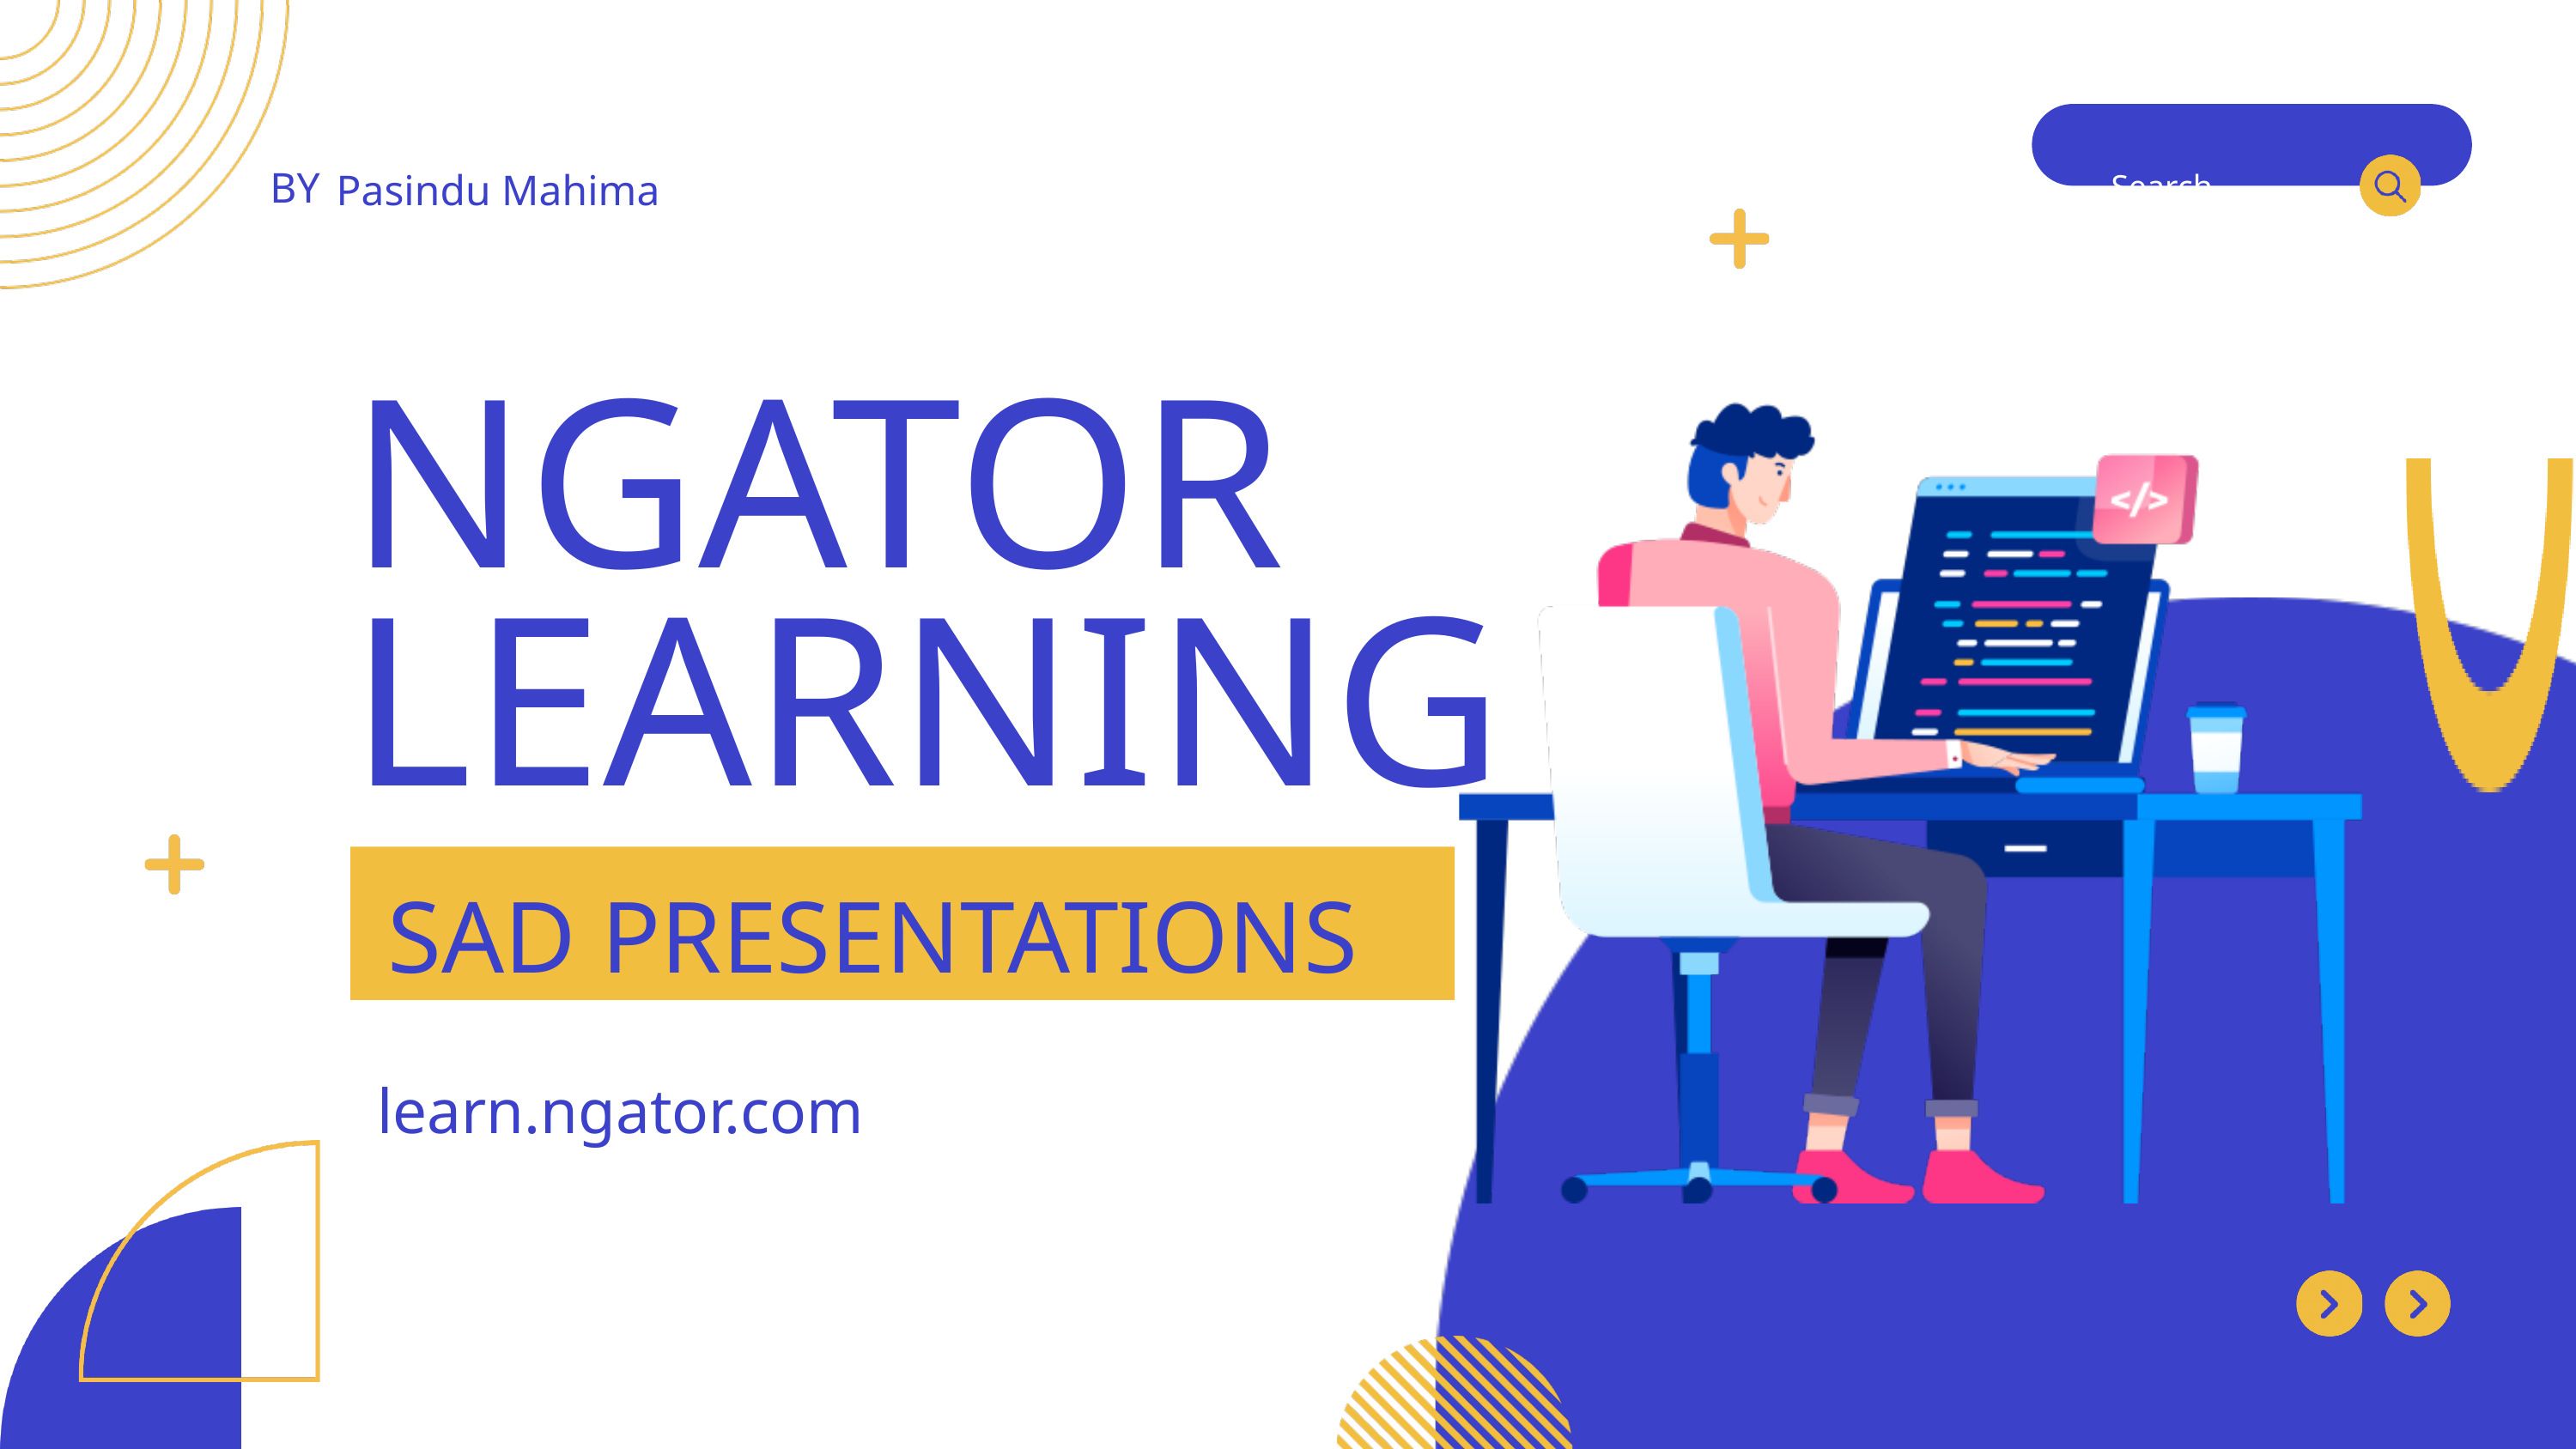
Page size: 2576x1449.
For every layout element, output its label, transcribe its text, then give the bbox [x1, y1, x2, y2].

text_box learn.ngator.com [377, 1054, 1428, 1146]
text_box Pasindu Mahima [336, 156, 741, 215]
text_box [0, 0, 290, 290]
text_box [1459, 401, 2363, 1204]
text_box [2360, 155, 2421, 216]
text_box [1710, 209, 1770, 269]
text_box [78, 1140, 320, 1382]
text_box [2373, 169, 2407, 203]
text_box [0, 1207, 241, 1449]
text_box [1435, 597, 2576, 1449]
text_box BY [112, 154, 320, 212]
text_box NGATOR LEARNING [350, 397, 1573, 833]
text_box Search . . . [2111, 166, 2291, 205]
text_box [2296, 1270, 2363, 1337]
text_box [350, 846, 1435, 1000]
text_box [2409, 1289, 2427, 1319]
text_box [1336, 1336, 1573, 1449]
text_box [144, 834, 204, 894]
text_box SAD PRESENTATIONS [350, 900, 1395, 993]
text_box [2385, 1270, 2451, 1337]
text_box [2320, 1289, 2338, 1319]
text_box [2406, 458, 2573, 792]
